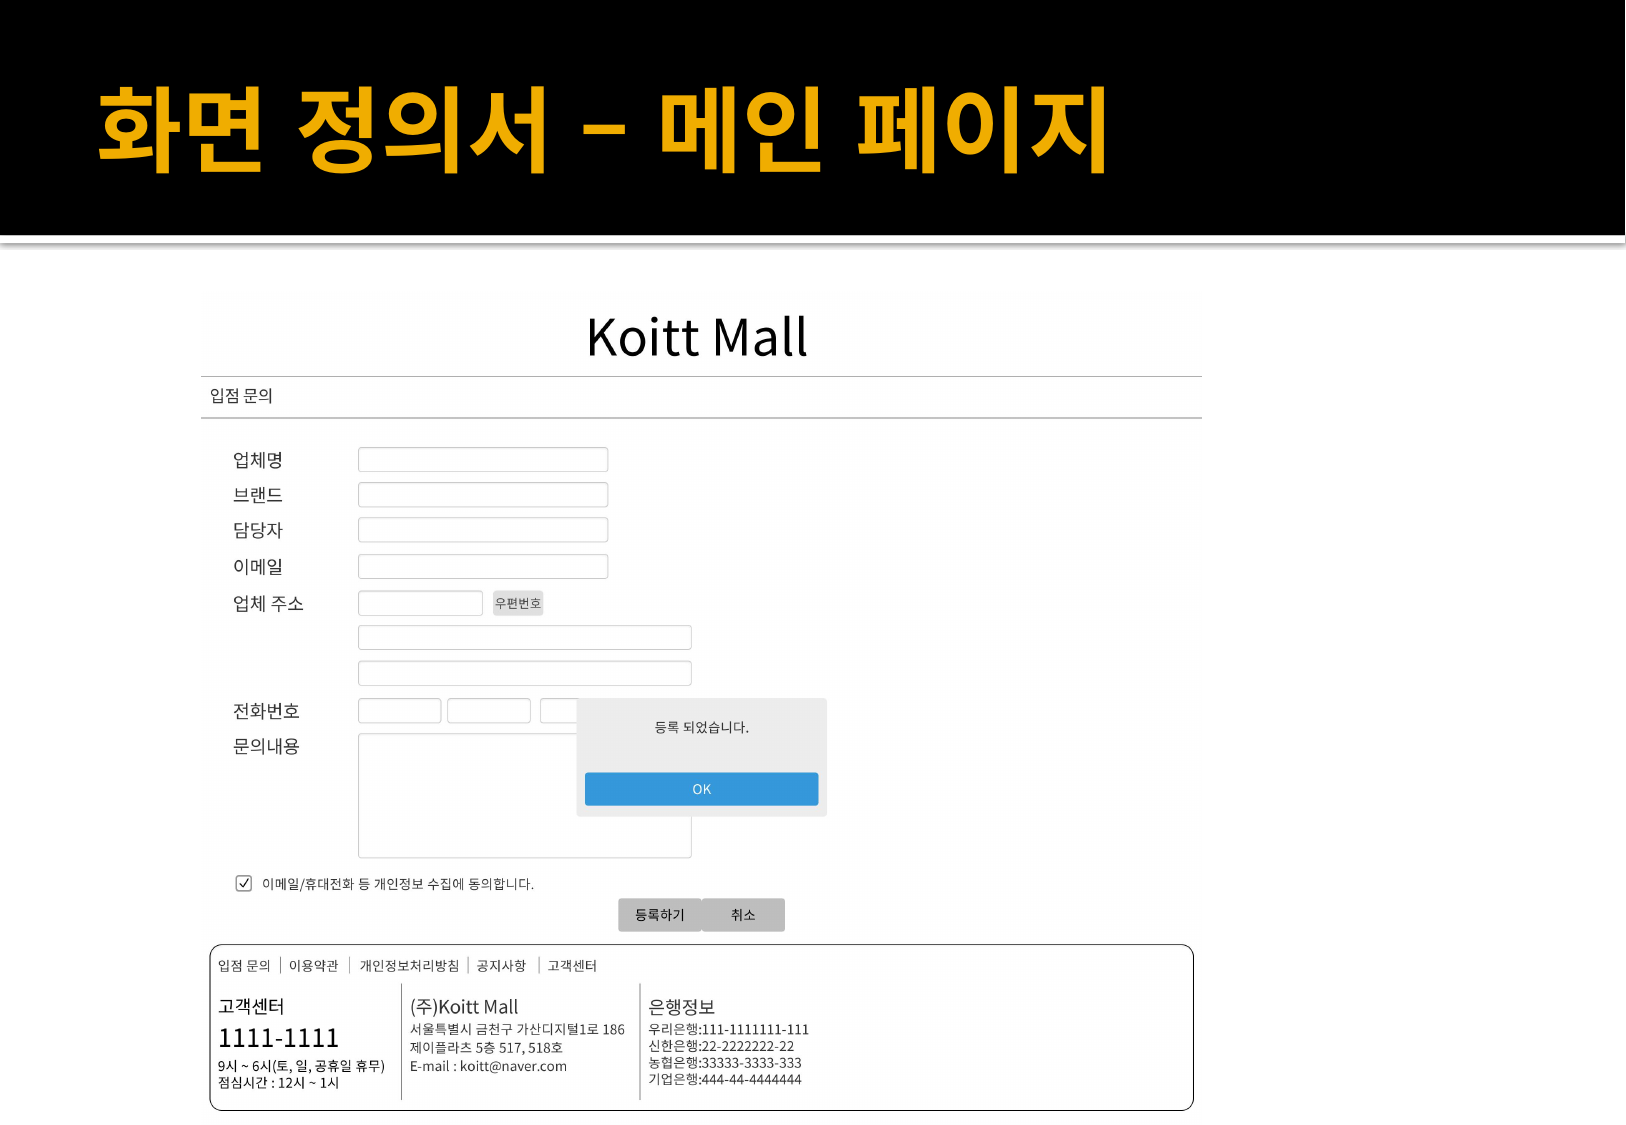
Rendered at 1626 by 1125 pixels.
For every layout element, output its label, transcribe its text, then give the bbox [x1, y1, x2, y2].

picture [201, 291, 1202, 1125]
title 화면 정의서 – 메인 페이지 [81, 24, 1544, 231]
